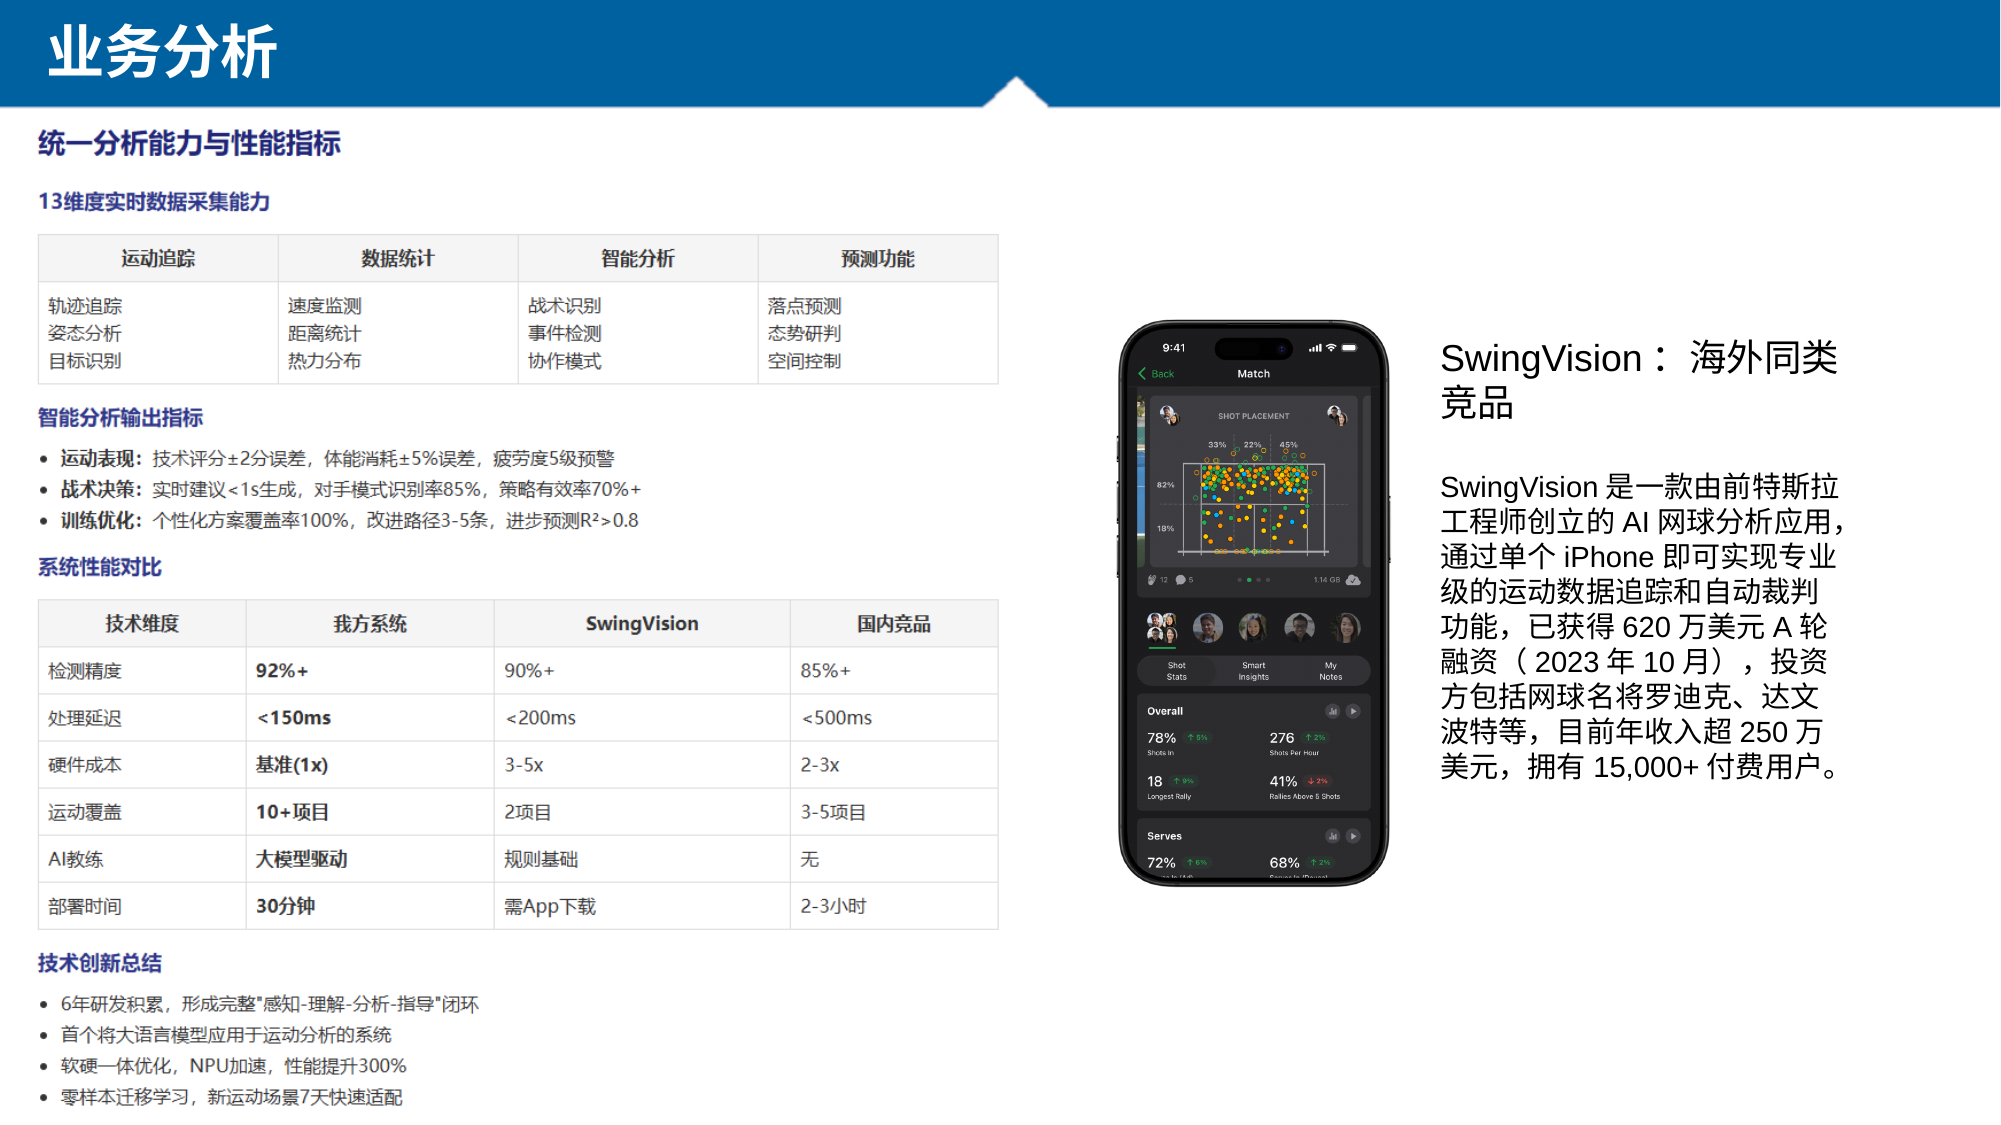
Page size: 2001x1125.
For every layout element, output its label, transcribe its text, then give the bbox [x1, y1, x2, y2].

title [698, 44, 1901, 233]
text_box SwingVision：海外同类竞品 SwingVision是一款由前特斯拉工程师创立的AI网球分析应用，通过单个iPhone即可实现专业级的运动数据追踪和自动裁判功能，已获得620万美元A轮融资（2023年10月），投资方包括网球名将罗迪克、达文波特等，目前年收入超250万美元，拥有15,000+付费用户。 [1425, 326, 1863, 811]
text_box 业务分析 [31, 7, 698, 125]
picture [0, 0, 2001, 1125]
